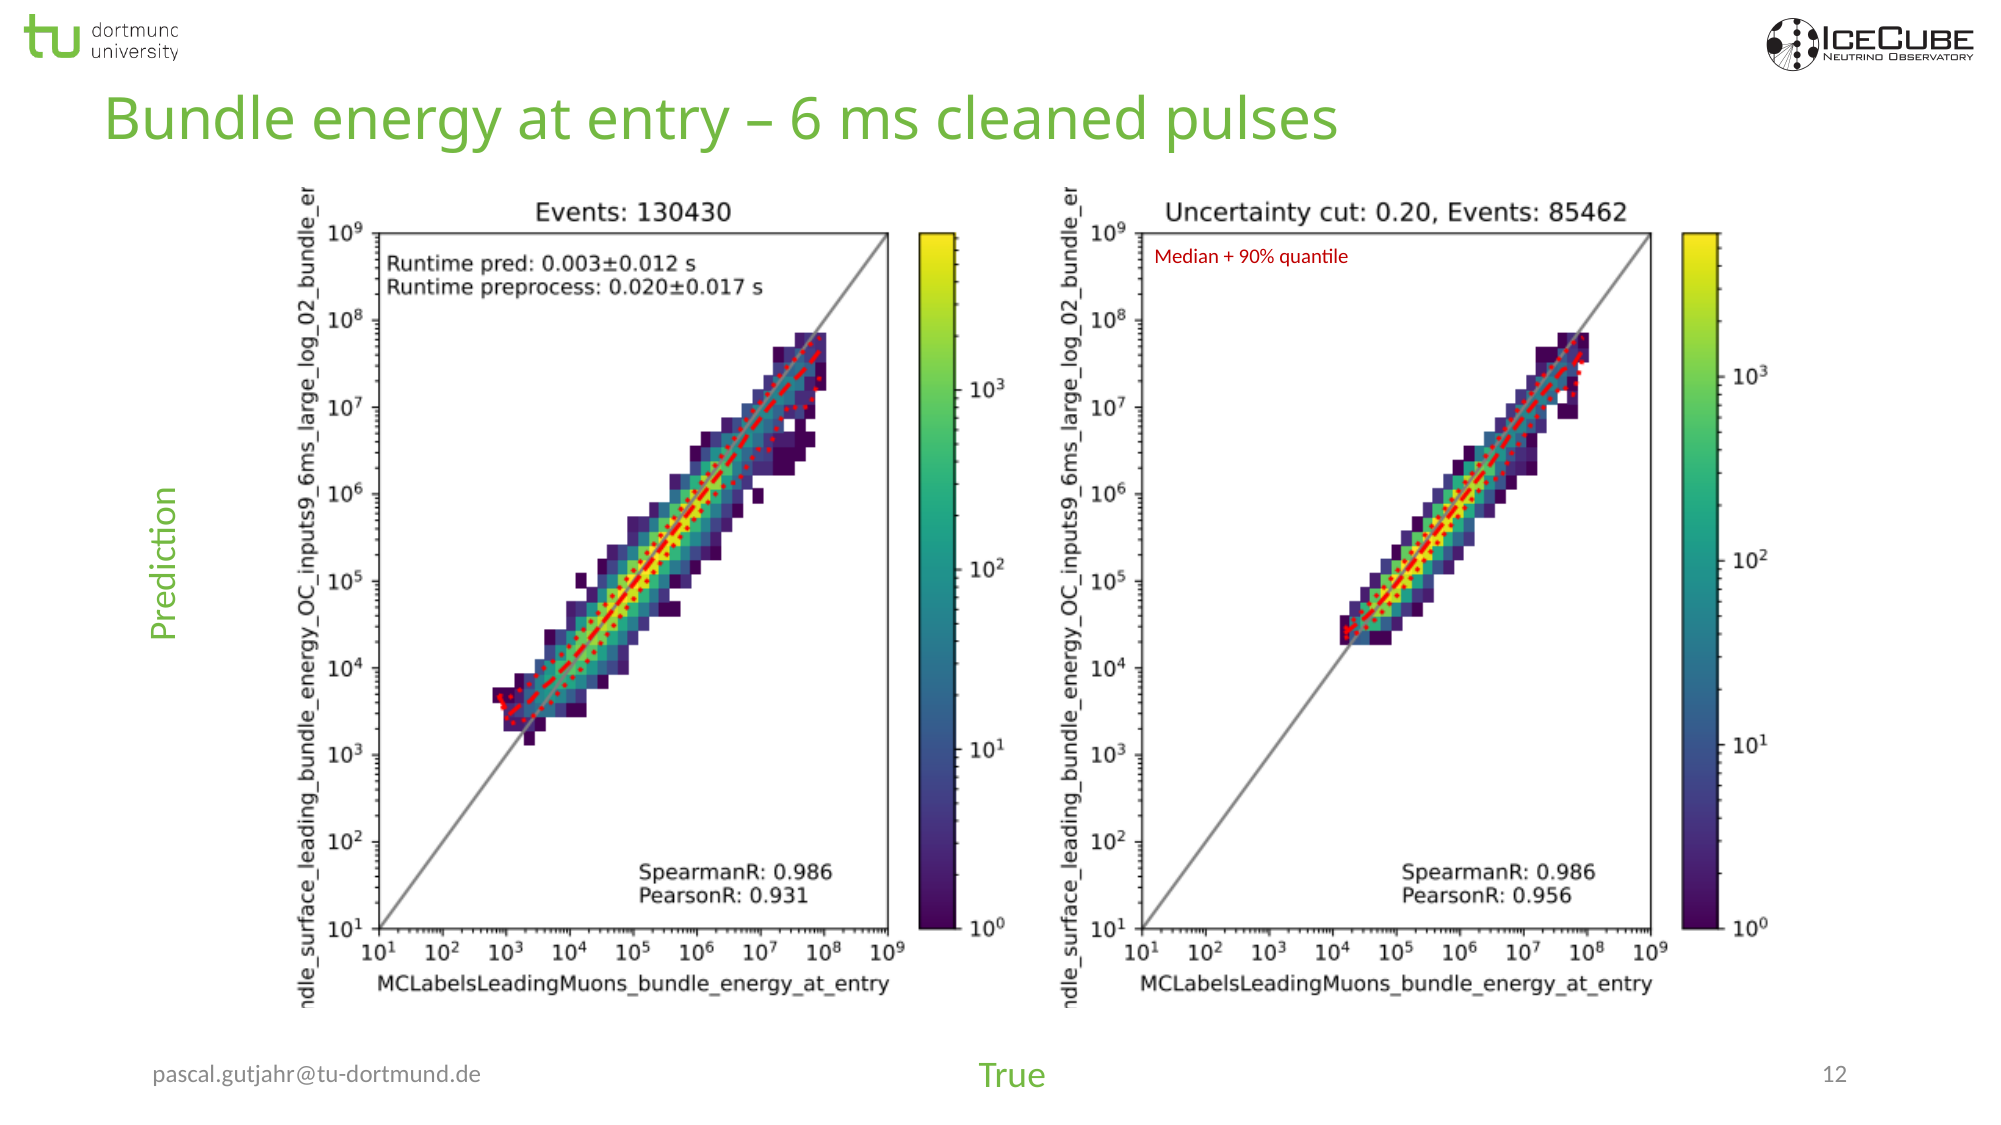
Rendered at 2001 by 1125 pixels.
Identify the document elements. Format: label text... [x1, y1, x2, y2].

slide_number pascal.gutjahr@tu-dortmund.de [137, 1042, 588, 1103]
text_box Prediction [130, 446, 190, 657]
title Bundle energy at entry – 6 ms cleaned pulses [88, 59, 1977, 182]
text_box True [963, 1042, 1148, 1103]
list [283, 187, 1782, 1008]
slide_number 12 [1412, 1042, 1863, 1103]
